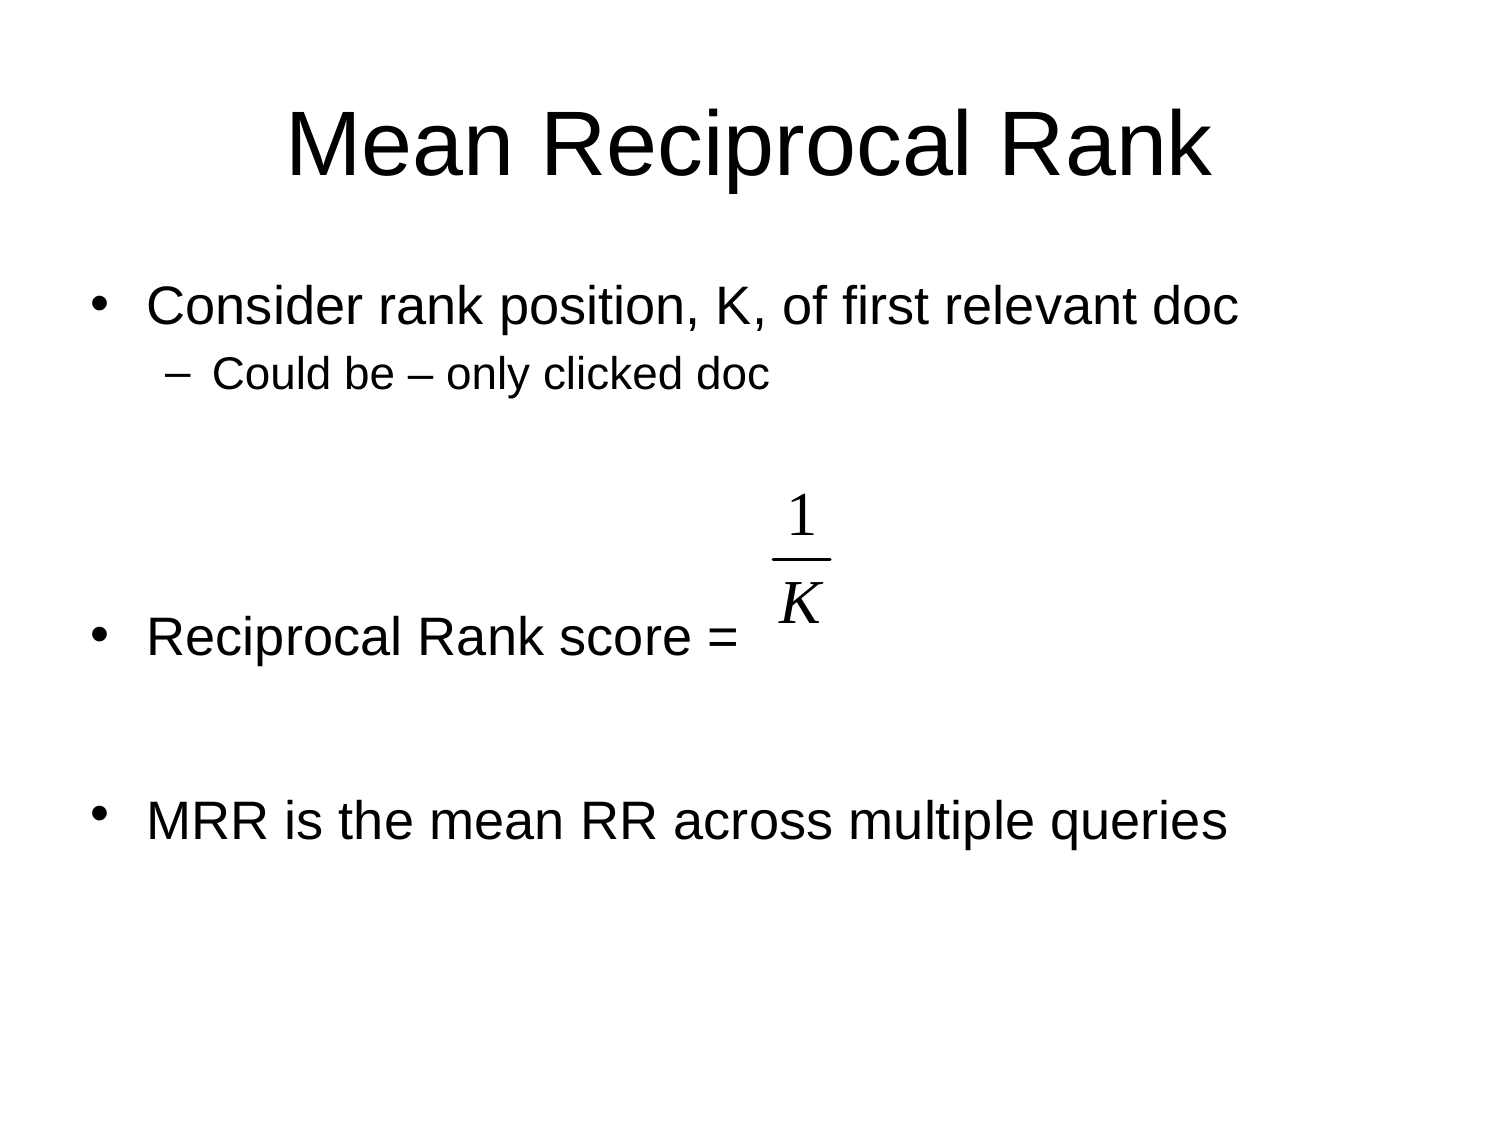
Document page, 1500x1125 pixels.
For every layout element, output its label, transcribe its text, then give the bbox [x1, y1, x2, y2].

title Mean Reciprocal Rank [75, 45, 1425, 233]
list Consider rank position, K, of first relevant doc Could be – only clicked doc Reciprocal Rank score = MRR is the mean RR across multiple queries [75, 262, 1425, 1005]
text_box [762, 475, 841, 638]
